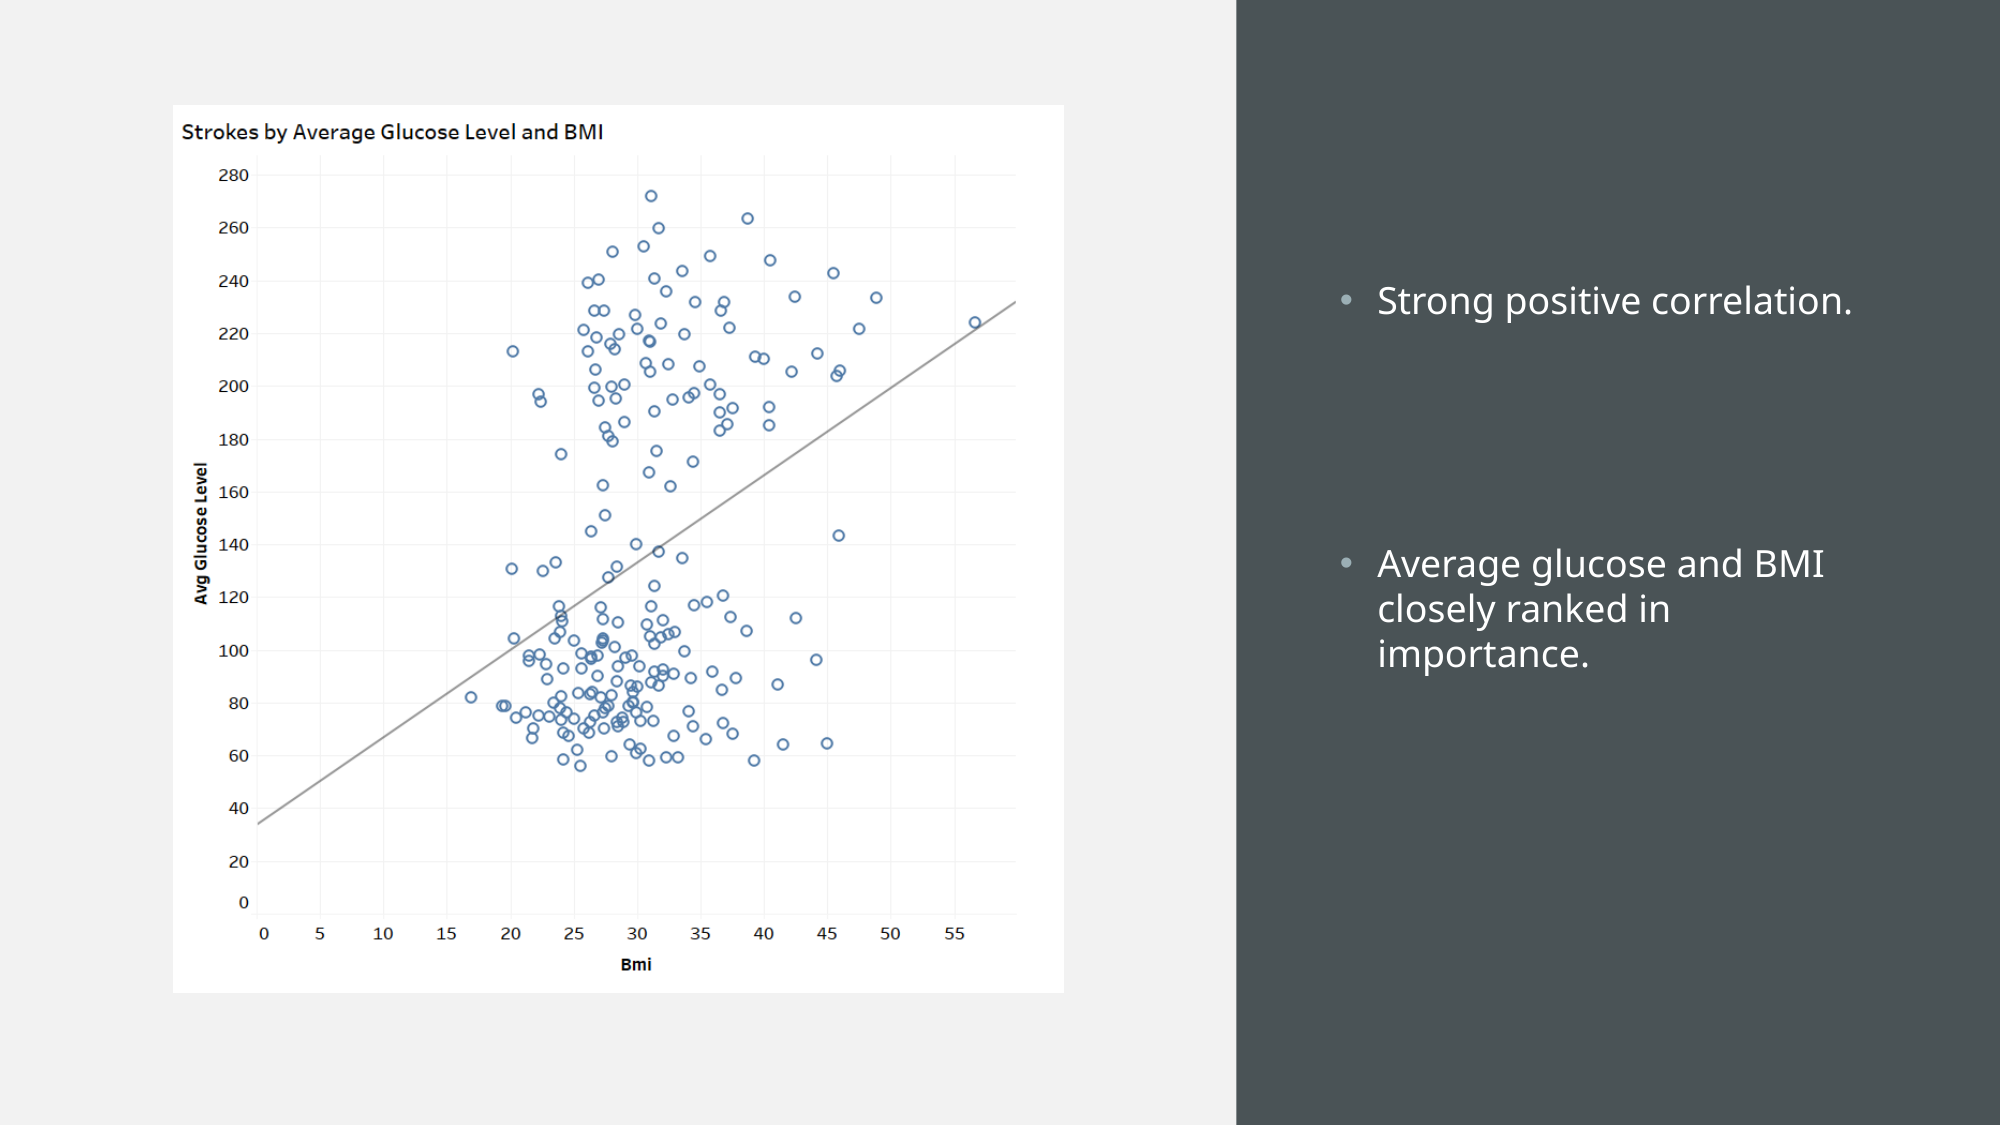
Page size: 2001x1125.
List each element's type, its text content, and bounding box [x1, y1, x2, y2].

picture [173, 105, 1064, 993]
list Strong positive correlation. Average glucose and BMI closely ranked in importance. [1324, 269, 1877, 830]
text_box [0, 0, 1236, 1125]
text_box [1236, 0, 2000, 1125]
